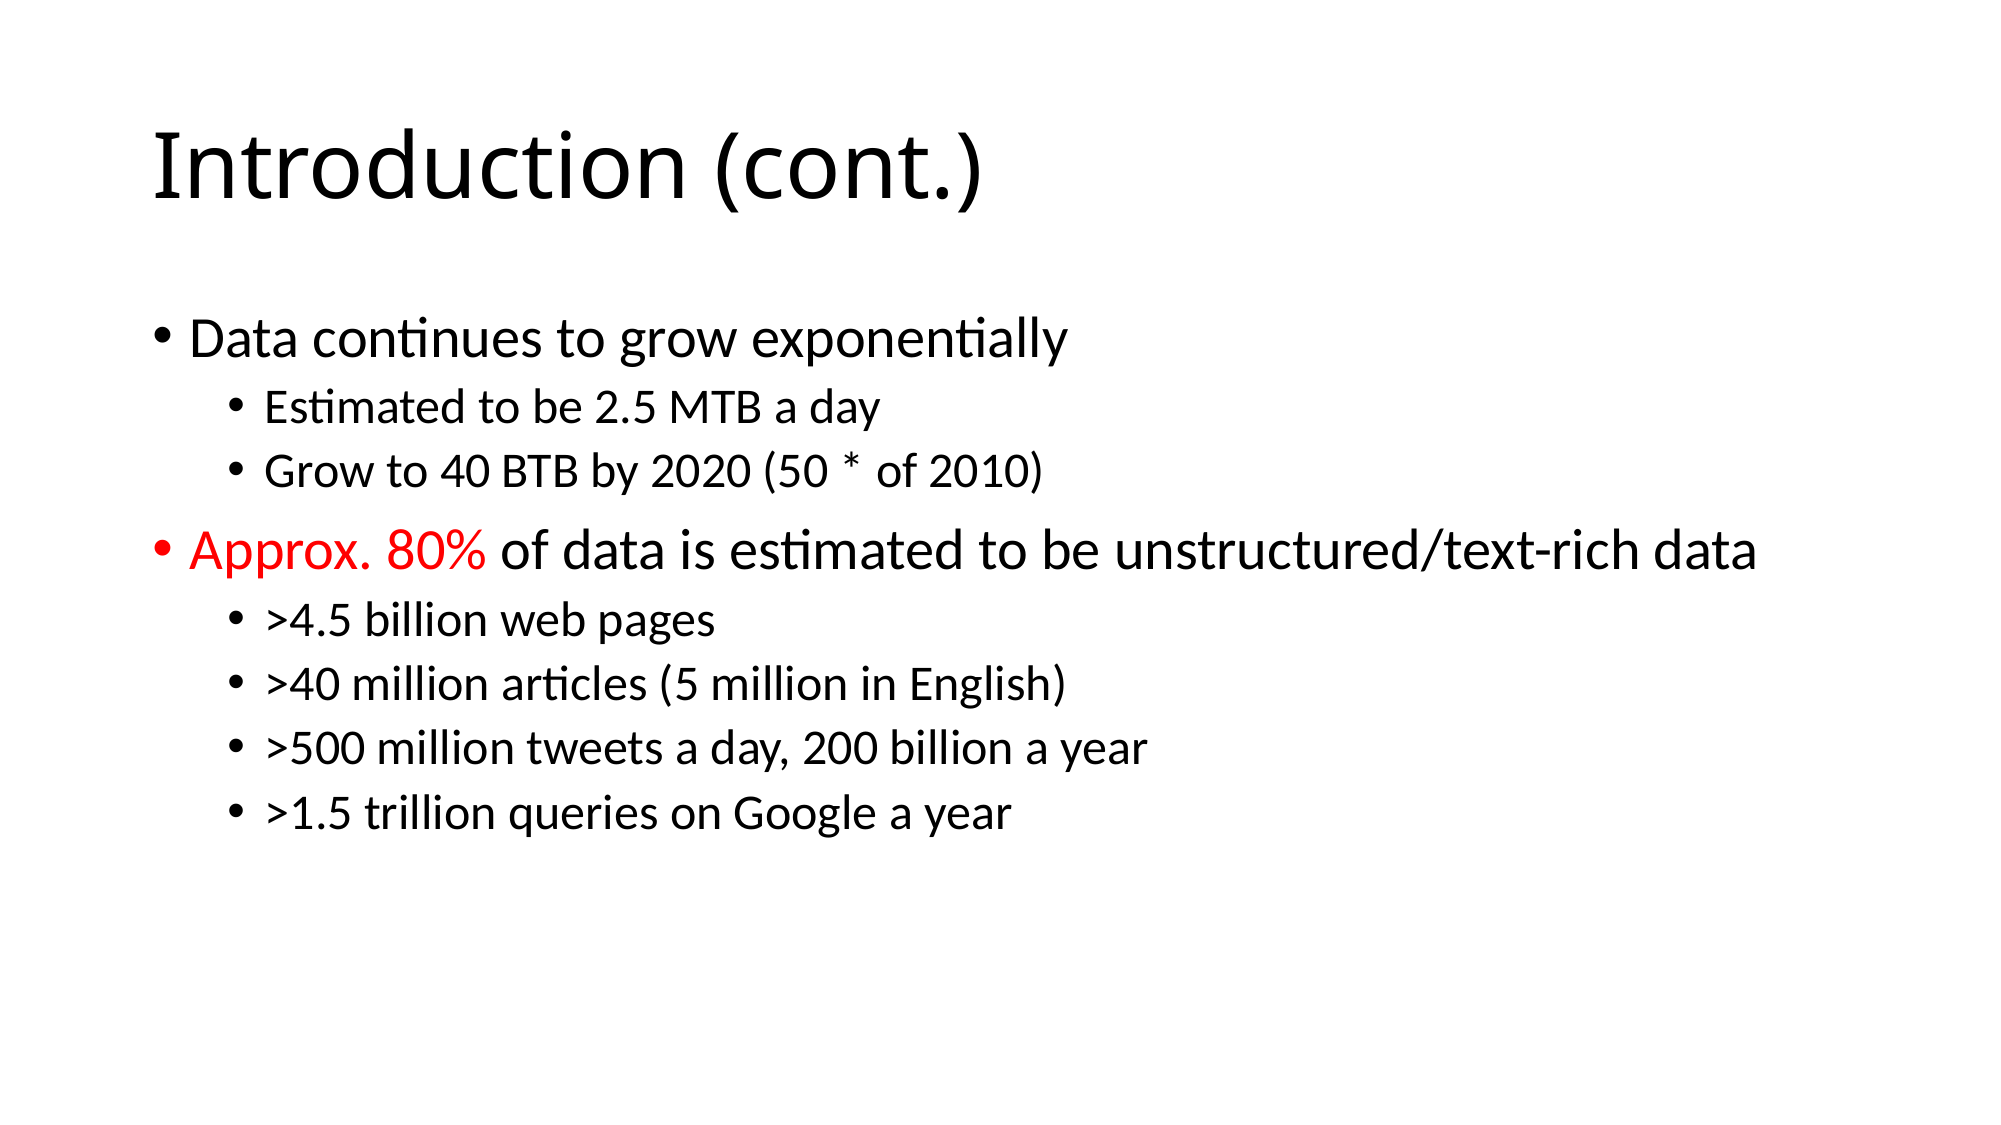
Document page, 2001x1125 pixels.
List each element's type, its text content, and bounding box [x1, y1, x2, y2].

title Introduction (cont.) [137, 59, 1863, 278]
list Data continues to grow exponentially Estimated to be 2.5 MTB a day Grow to 40 BTB by 2020 (50 * of 2010) Approx. 80% of data is estimated to be unstructured/text-rich data >4.5 billion web pages >40 million articles (5 million in English) >500 million tweets a day, 200 billion a year >1.5 trillion queries on Google a year [137, 299, 1863, 1014]
